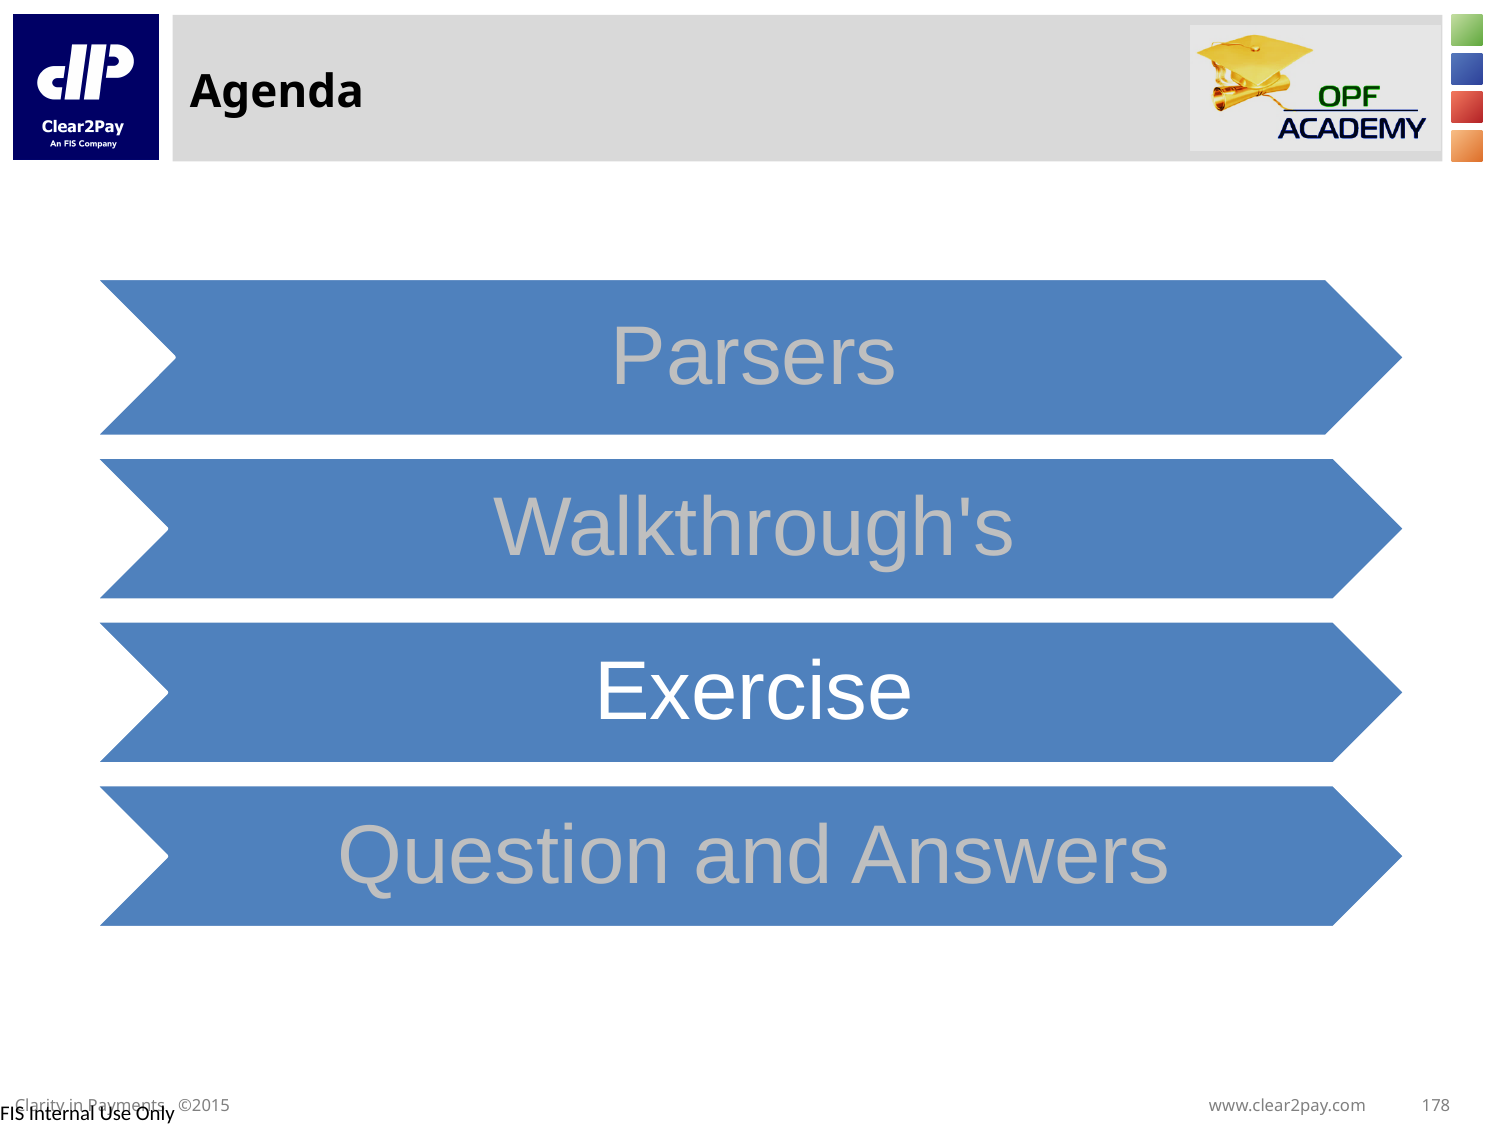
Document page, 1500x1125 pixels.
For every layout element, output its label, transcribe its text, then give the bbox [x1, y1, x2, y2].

picture [1190, 25, 1441, 151]
picture [13, 14, 159, 160]
title Agenda [174, 24, 1128, 154]
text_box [94, 277, 1406, 929]
